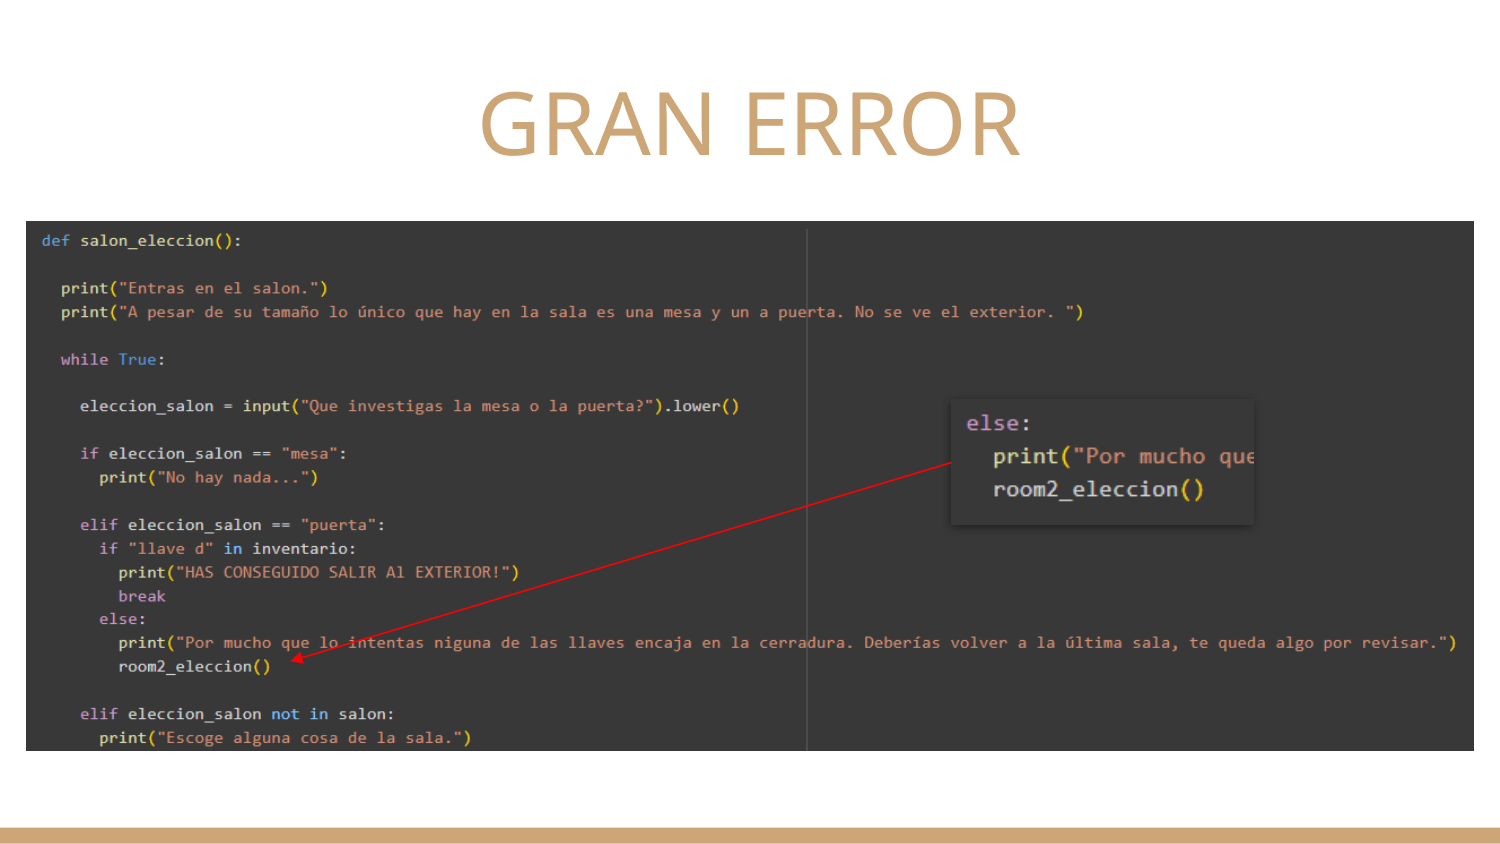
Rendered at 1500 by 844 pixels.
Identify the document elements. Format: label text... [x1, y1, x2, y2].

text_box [289, 462, 952, 662]
picture [26, 221, 1474, 751]
title GRAN ERROR [51, 51, 1449, 189]
